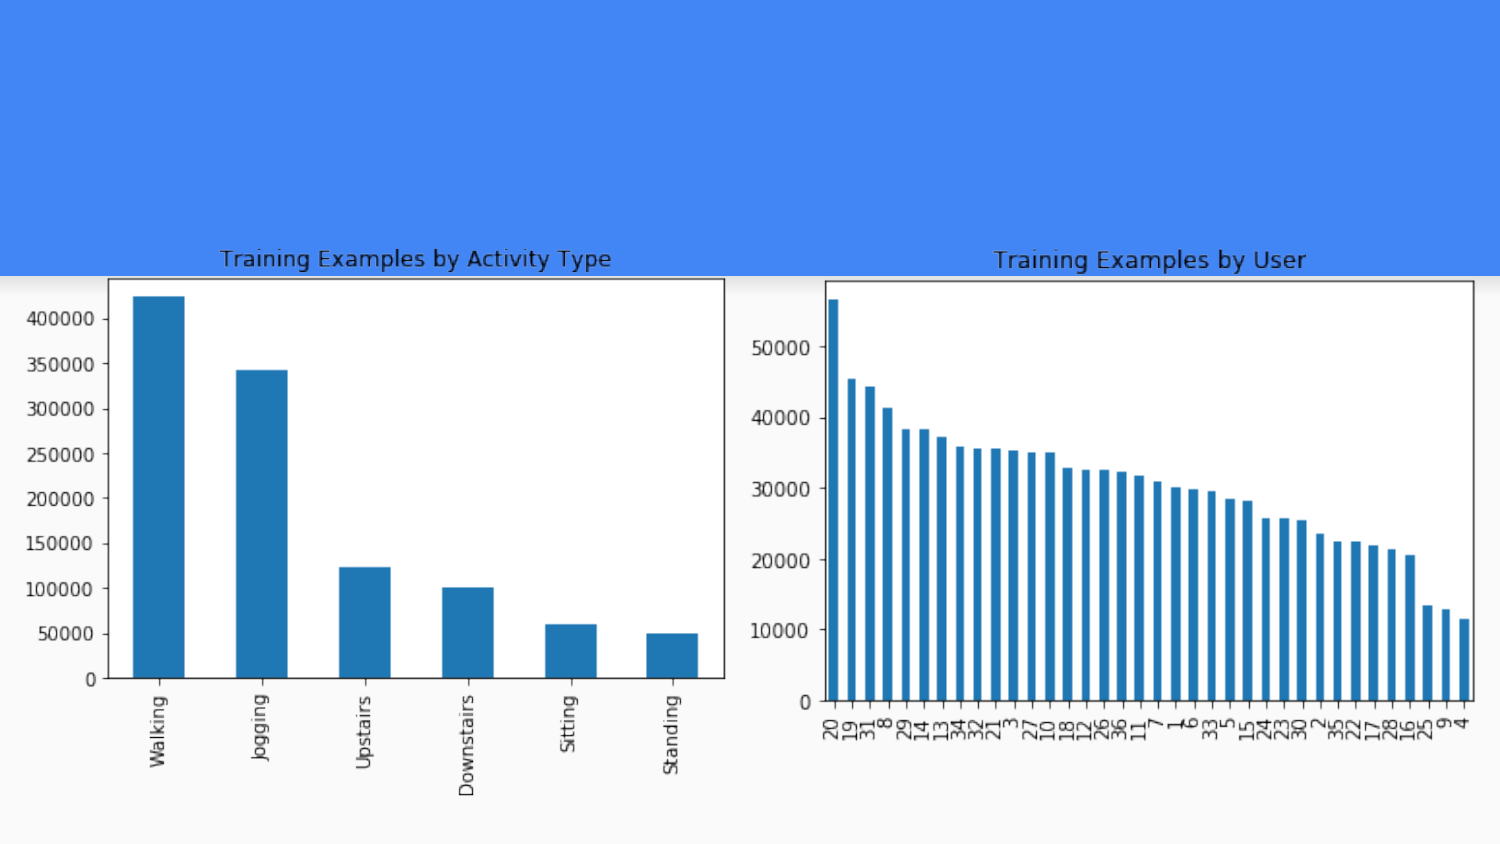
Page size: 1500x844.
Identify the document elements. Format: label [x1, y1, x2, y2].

picture [11, 236, 1487, 807]
